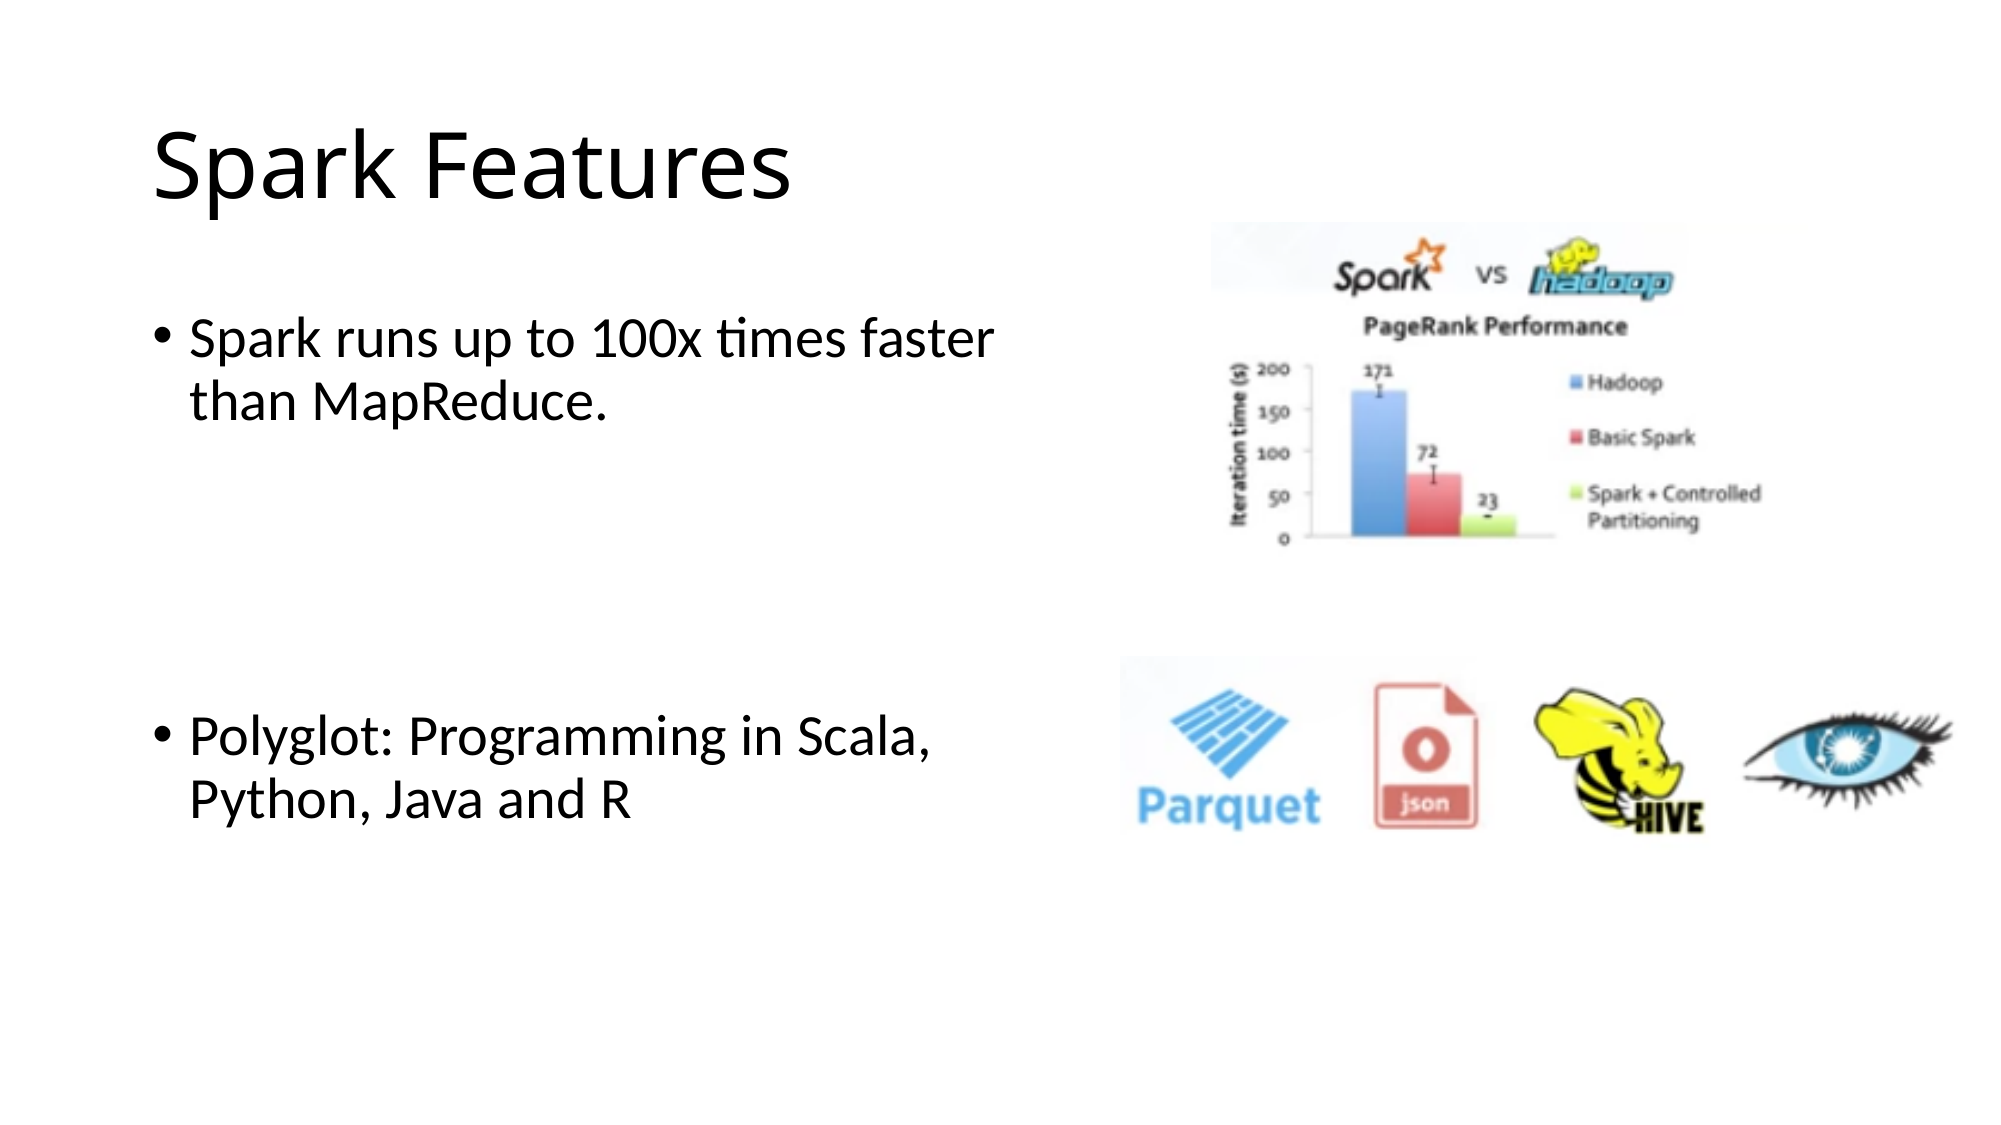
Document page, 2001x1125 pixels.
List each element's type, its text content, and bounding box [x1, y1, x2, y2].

picture [1120, 656, 1980, 851]
picture [1211, 222, 1808, 561]
list Spark runs up to 100x times faster than MapReduce. Polyglot: Programming in Scala, Python, Java and R [137, 299, 1088, 1014]
title Spark Features [137, 59, 1863, 278]
